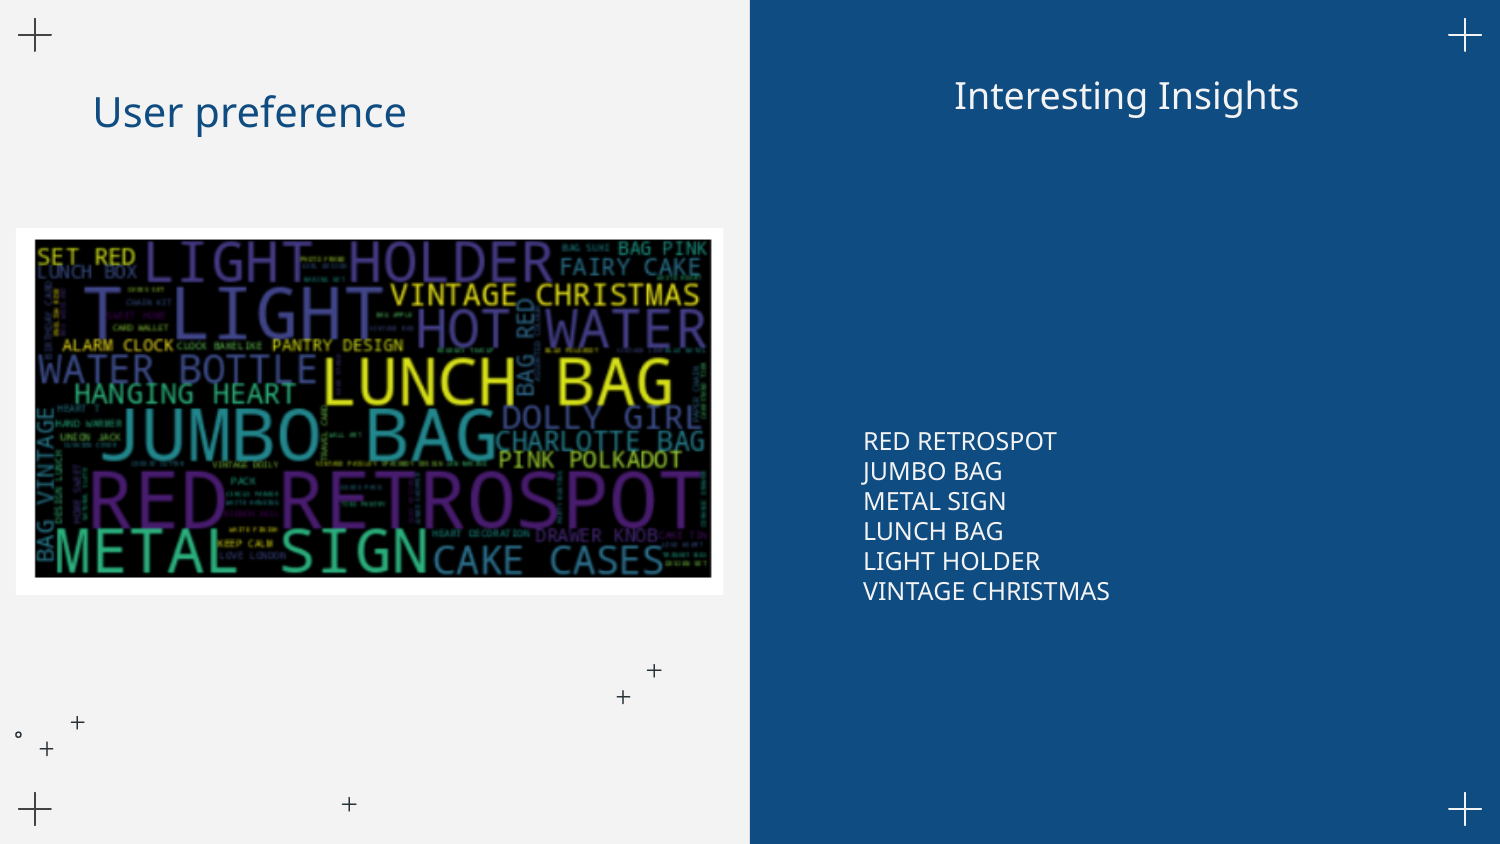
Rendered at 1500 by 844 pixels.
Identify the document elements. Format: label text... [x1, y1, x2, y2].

title Interesting Insights [831, 65, 1423, 124]
picture [607, 645, 673, 730]
subtitle RED RETROSPOT JUMBO BAG METAL SIGN LUNCH BAG LIGHT HOLDER VINTAGE CHRISTMAS [848, 410, 1408, 777]
picture [15, 228, 724, 595]
title User preference [77, 94, 750, 178]
picture [327, 775, 370, 842]
picture [0, 696, 96, 781]
